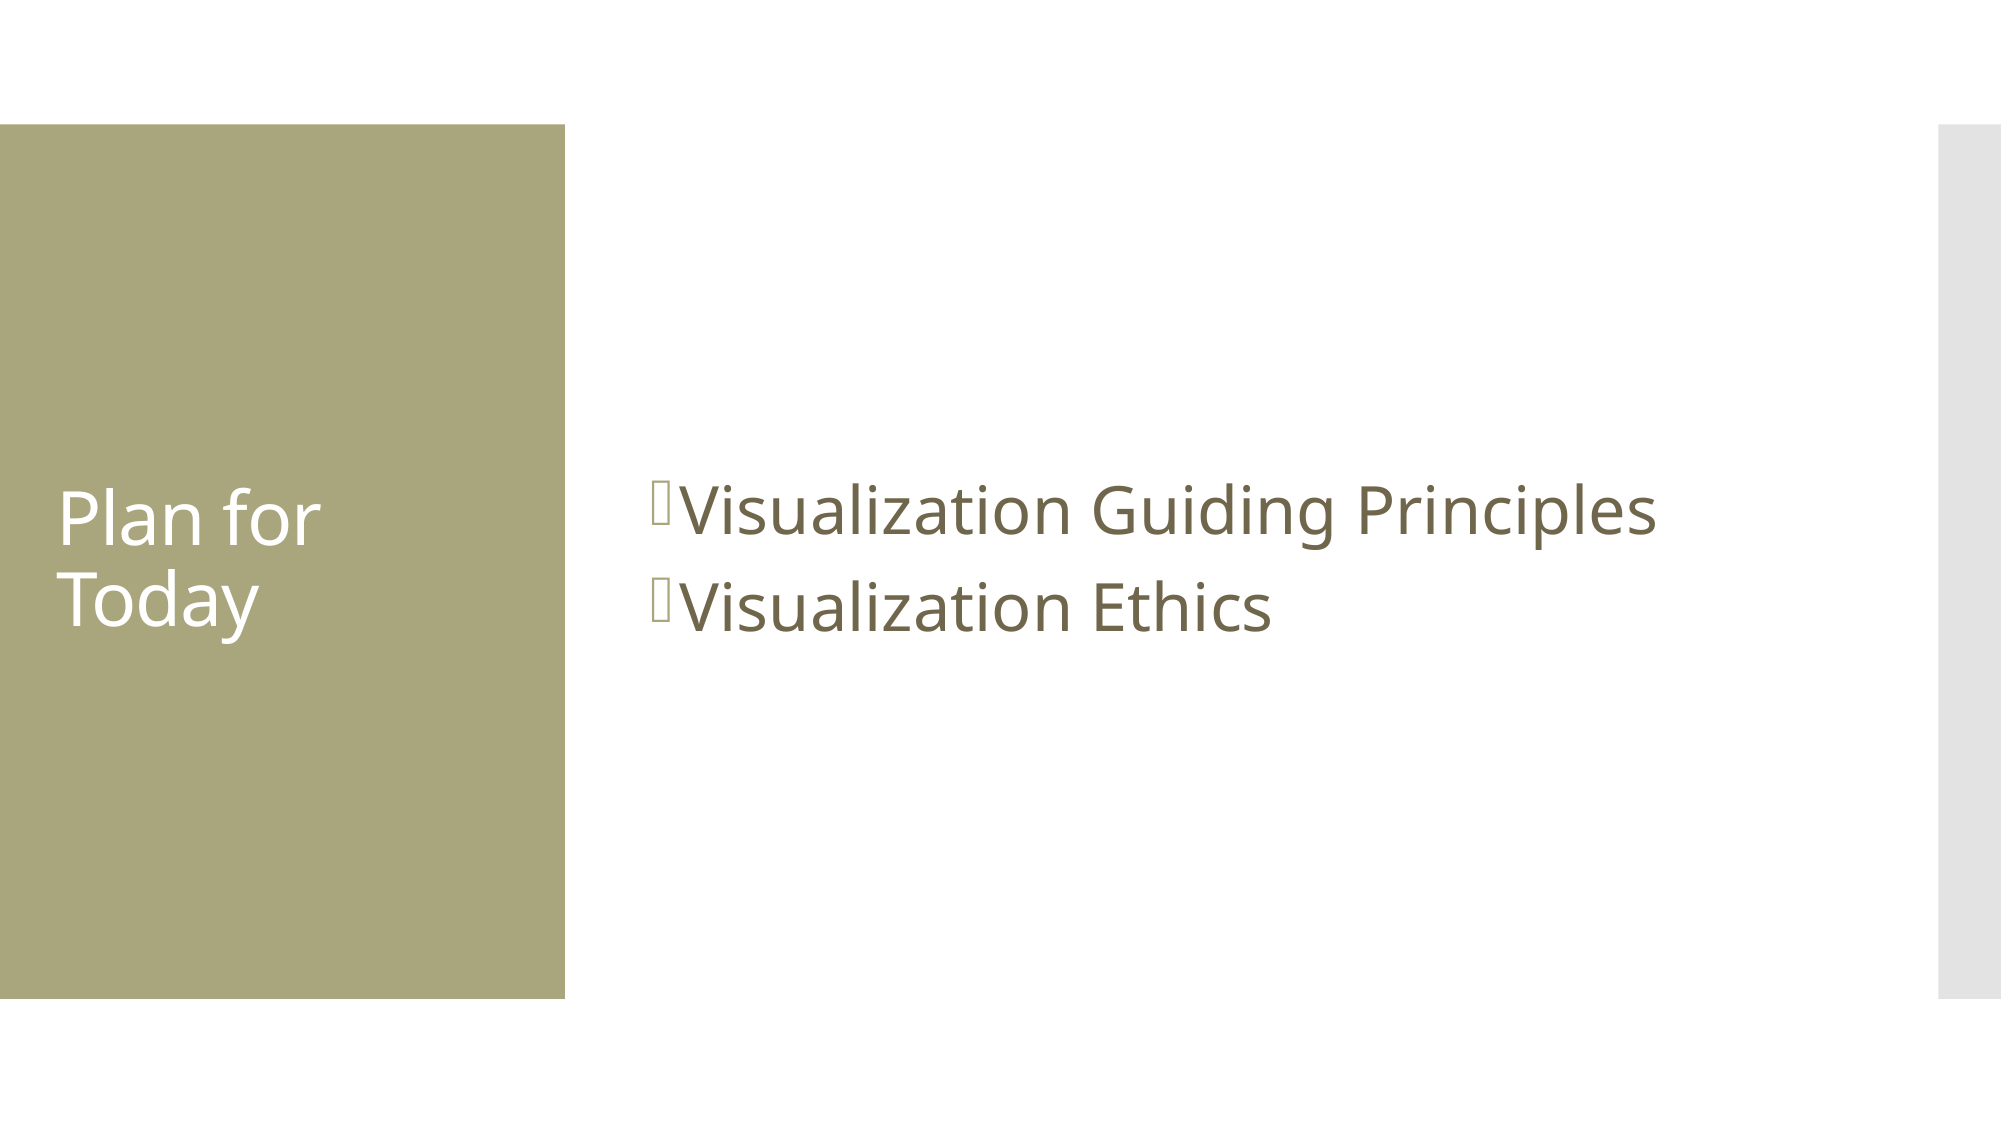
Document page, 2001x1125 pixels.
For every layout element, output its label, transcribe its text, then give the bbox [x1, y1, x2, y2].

title Plan for Today [41, 184, 525, 940]
list Visualization Guiding Principles Visualization Ethics [634, 141, 1835, 982]
